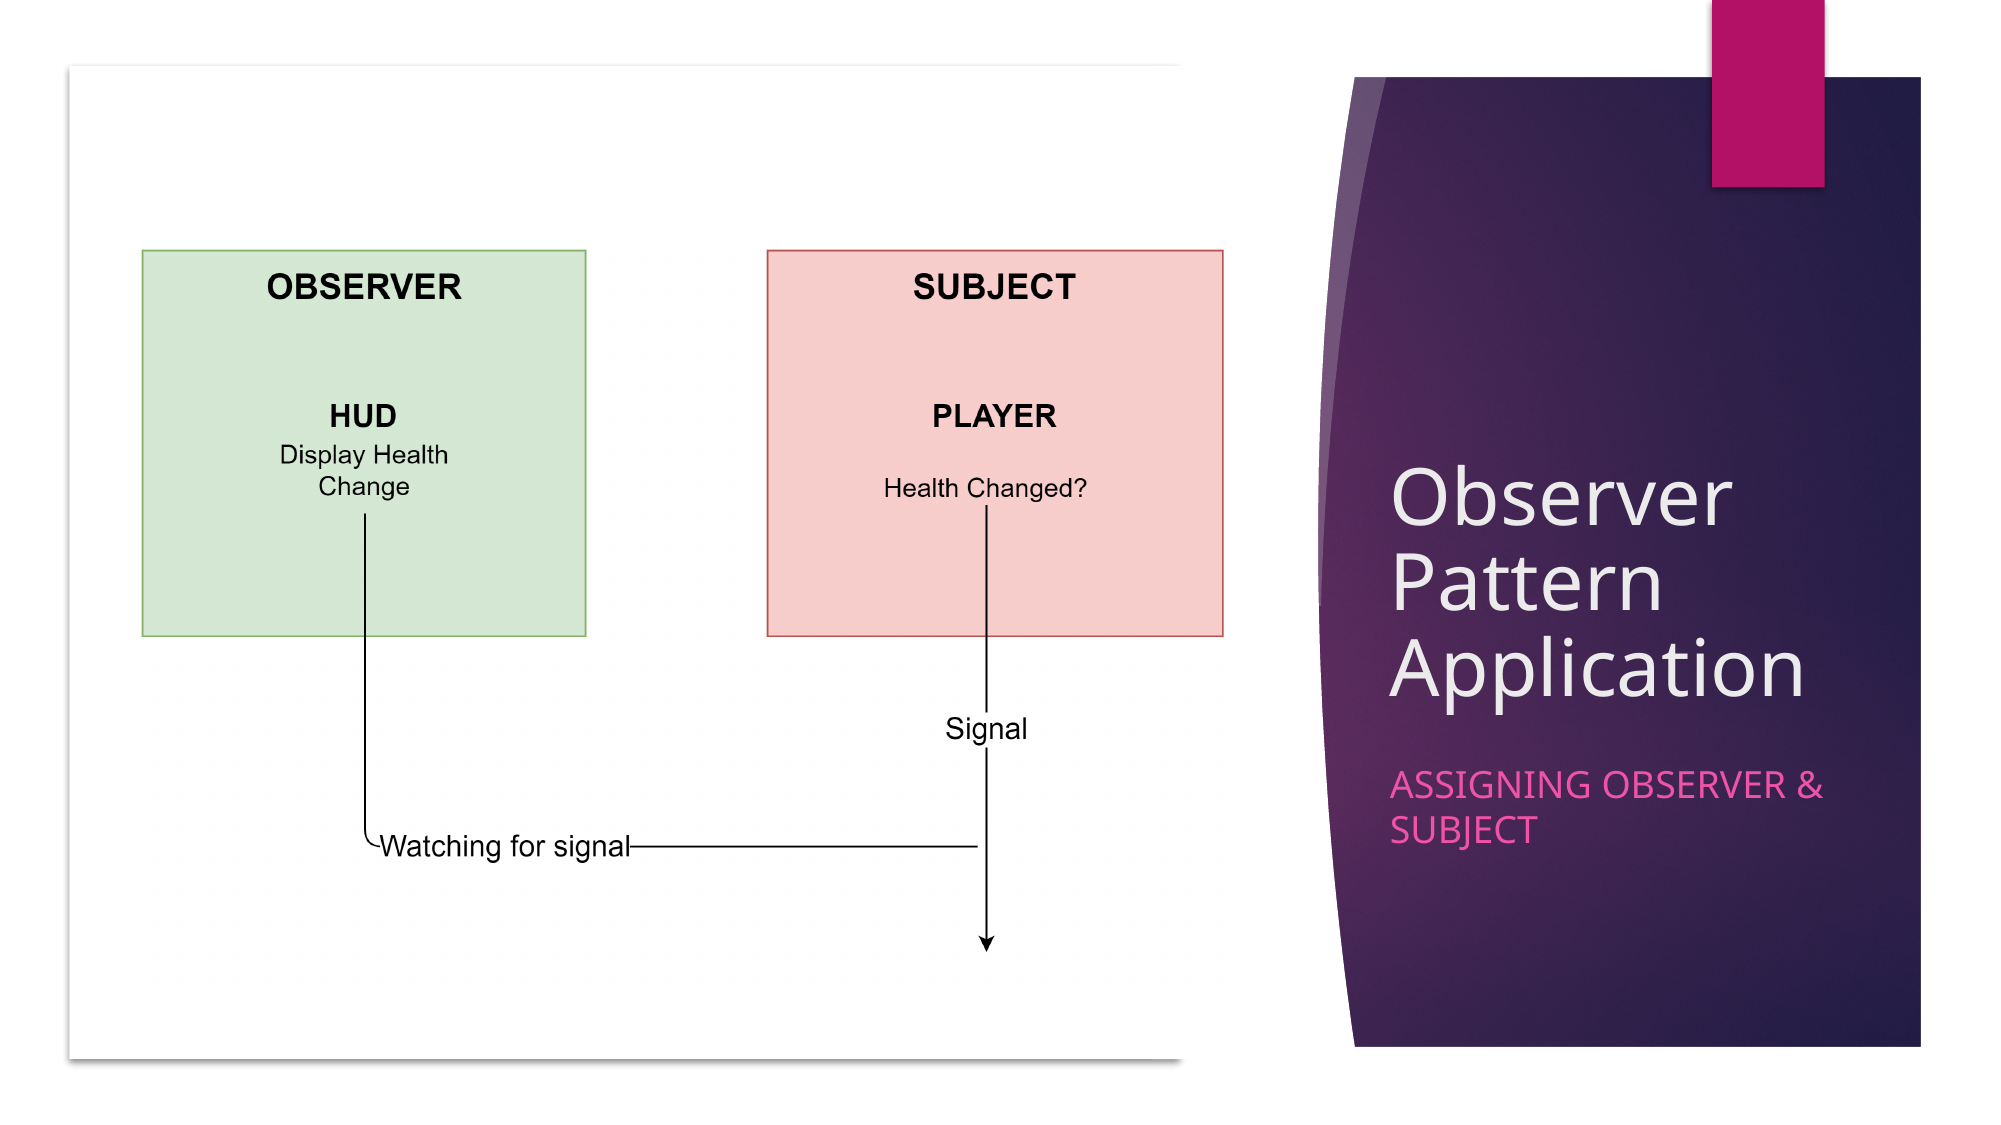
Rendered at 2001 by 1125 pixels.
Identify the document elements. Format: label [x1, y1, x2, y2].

text_box [69, 64, 1367, 1060]
picture [124, 232, 1242, 984]
text_box [0, 0, 2000, 1125]
